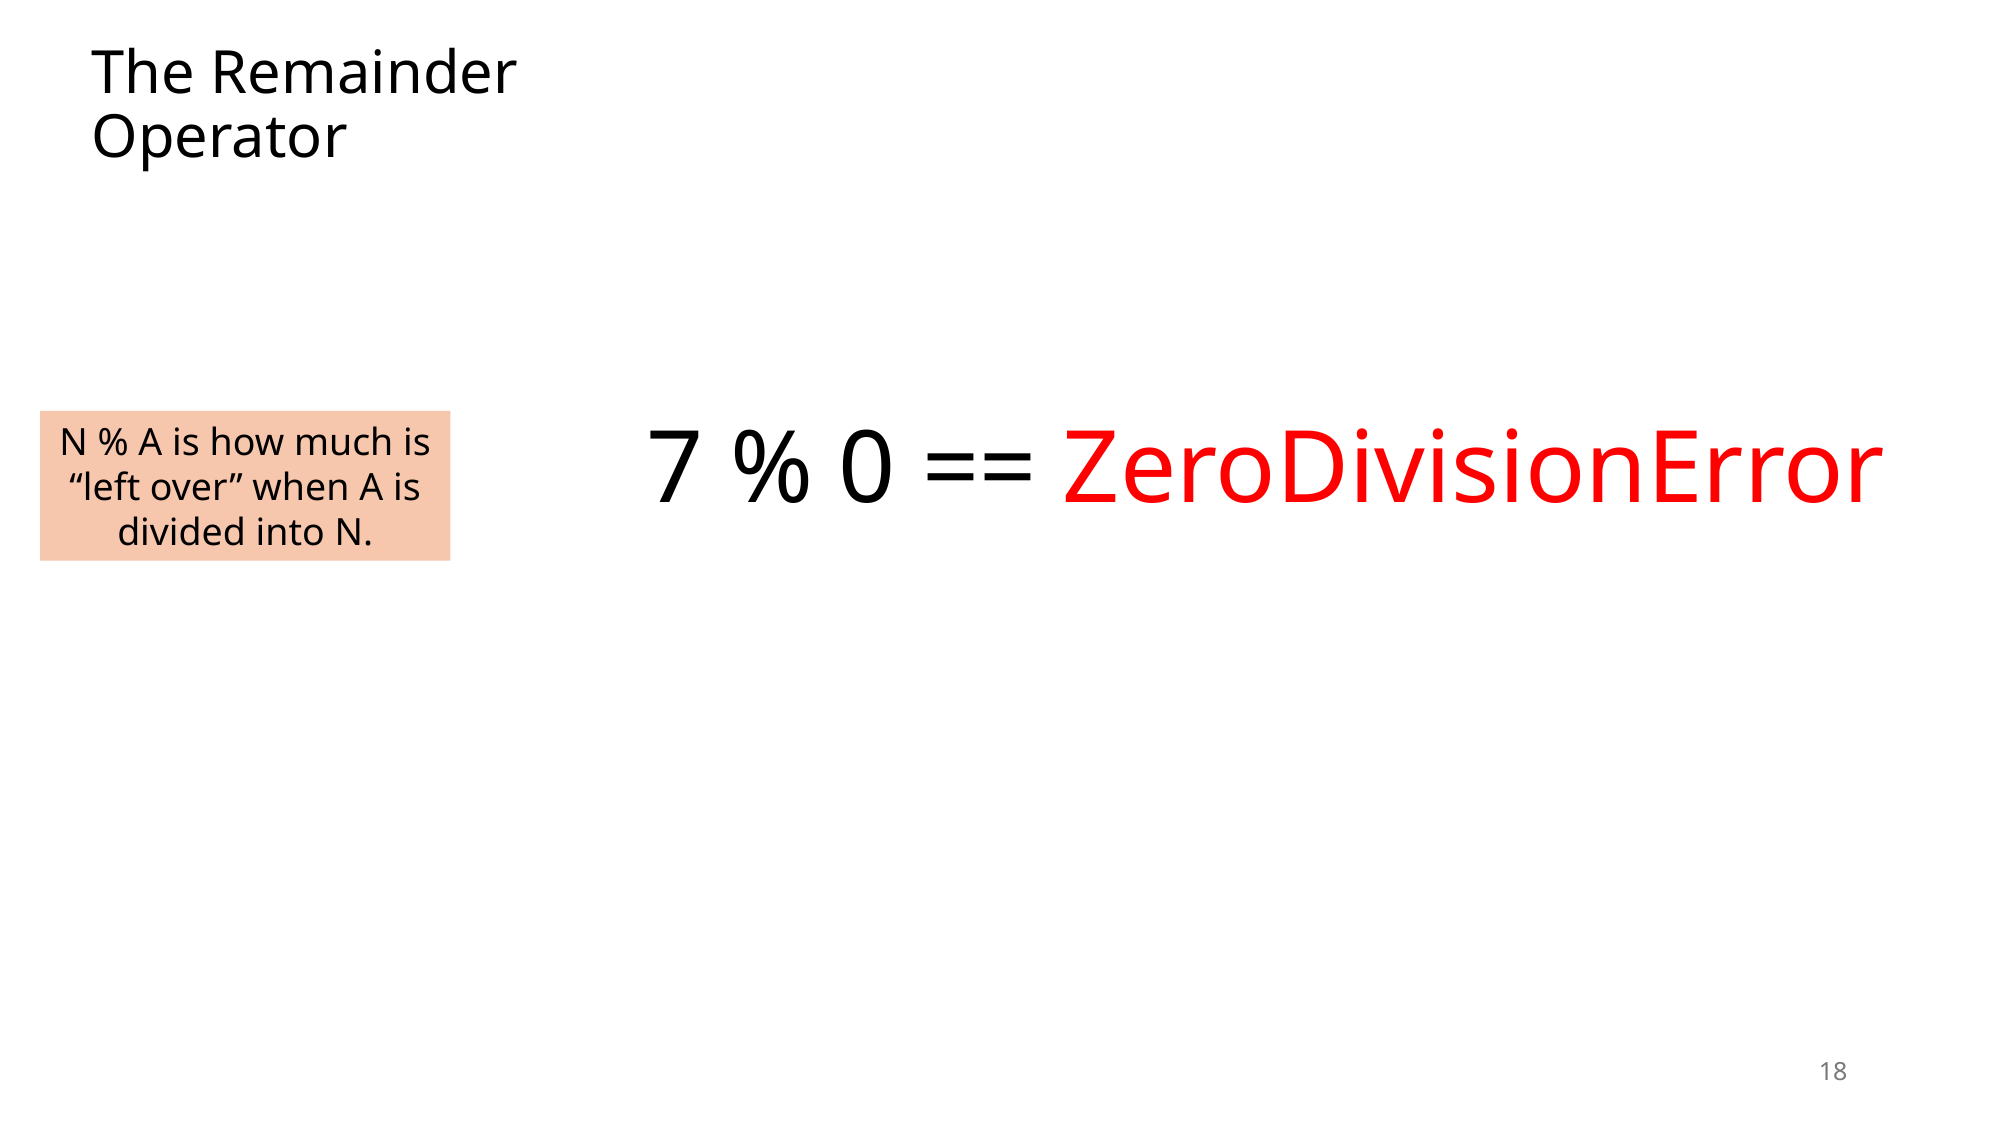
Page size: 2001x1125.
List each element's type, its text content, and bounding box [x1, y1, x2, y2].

text_box N % A is how much is “left over” when A is divided into N. [40, 410, 451, 561]
text_box 7 % 0 == ZeroDivisionError [632, 395, 1927, 531]
title The Remainder Operator [76, 33, 712, 251]
slide_number 18 [1412, 1042, 1863, 1103]
